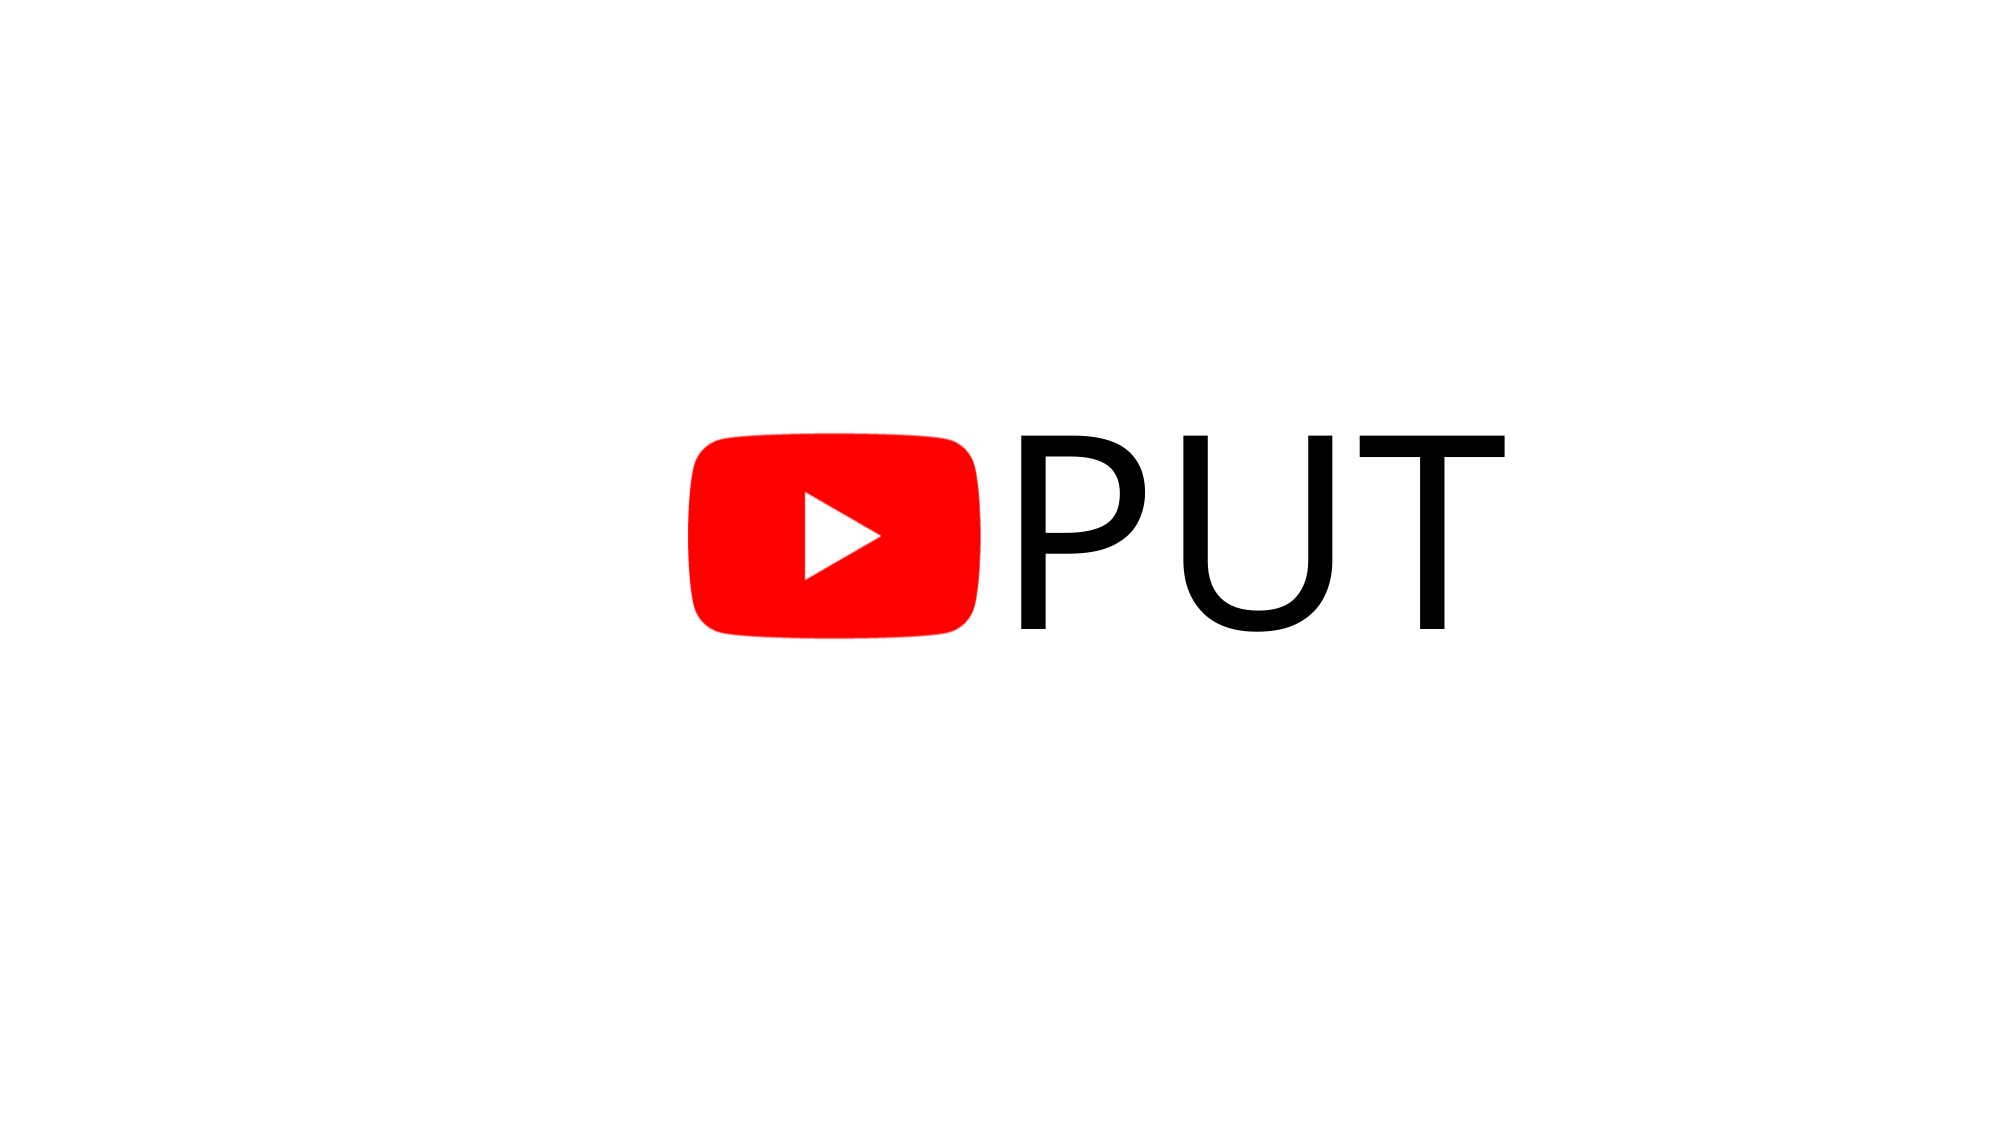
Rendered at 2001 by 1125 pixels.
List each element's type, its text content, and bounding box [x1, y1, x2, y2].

title PUT [980, 395, 1878, 696]
picture [674, 426, 1000, 643]
